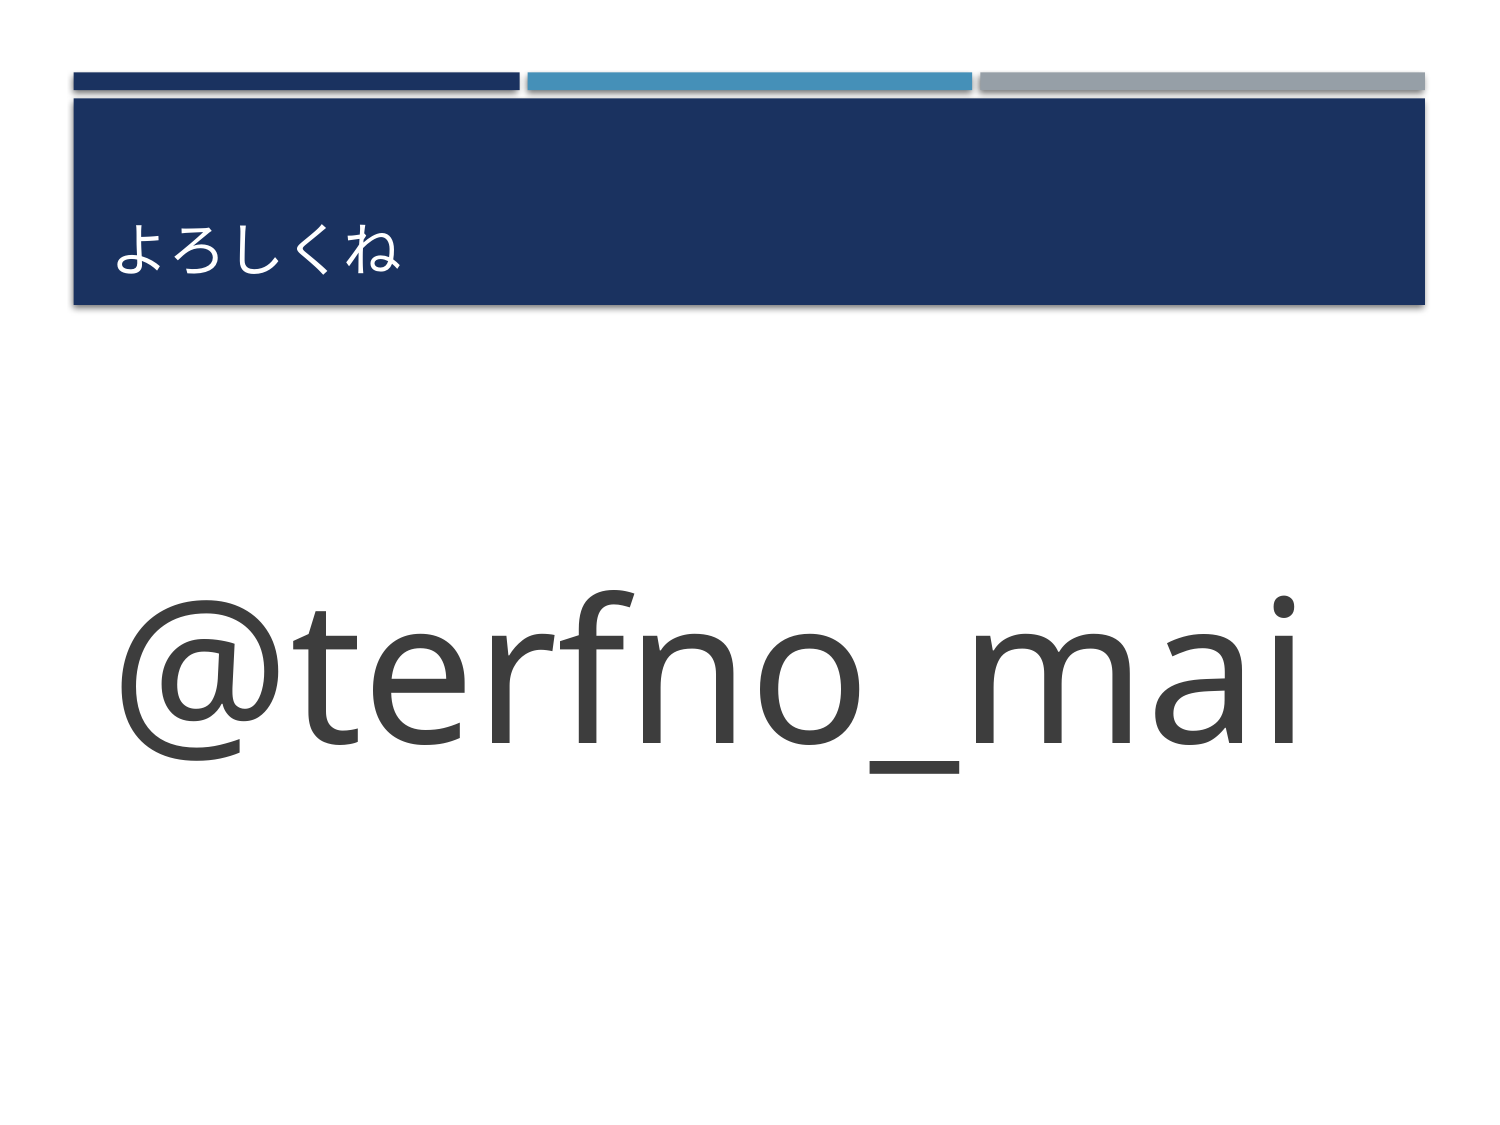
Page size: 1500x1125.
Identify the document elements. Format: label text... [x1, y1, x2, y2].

list @terfno_mai [95, 365, 1406, 962]
title よろしくね [95, 112, 1406, 291]
